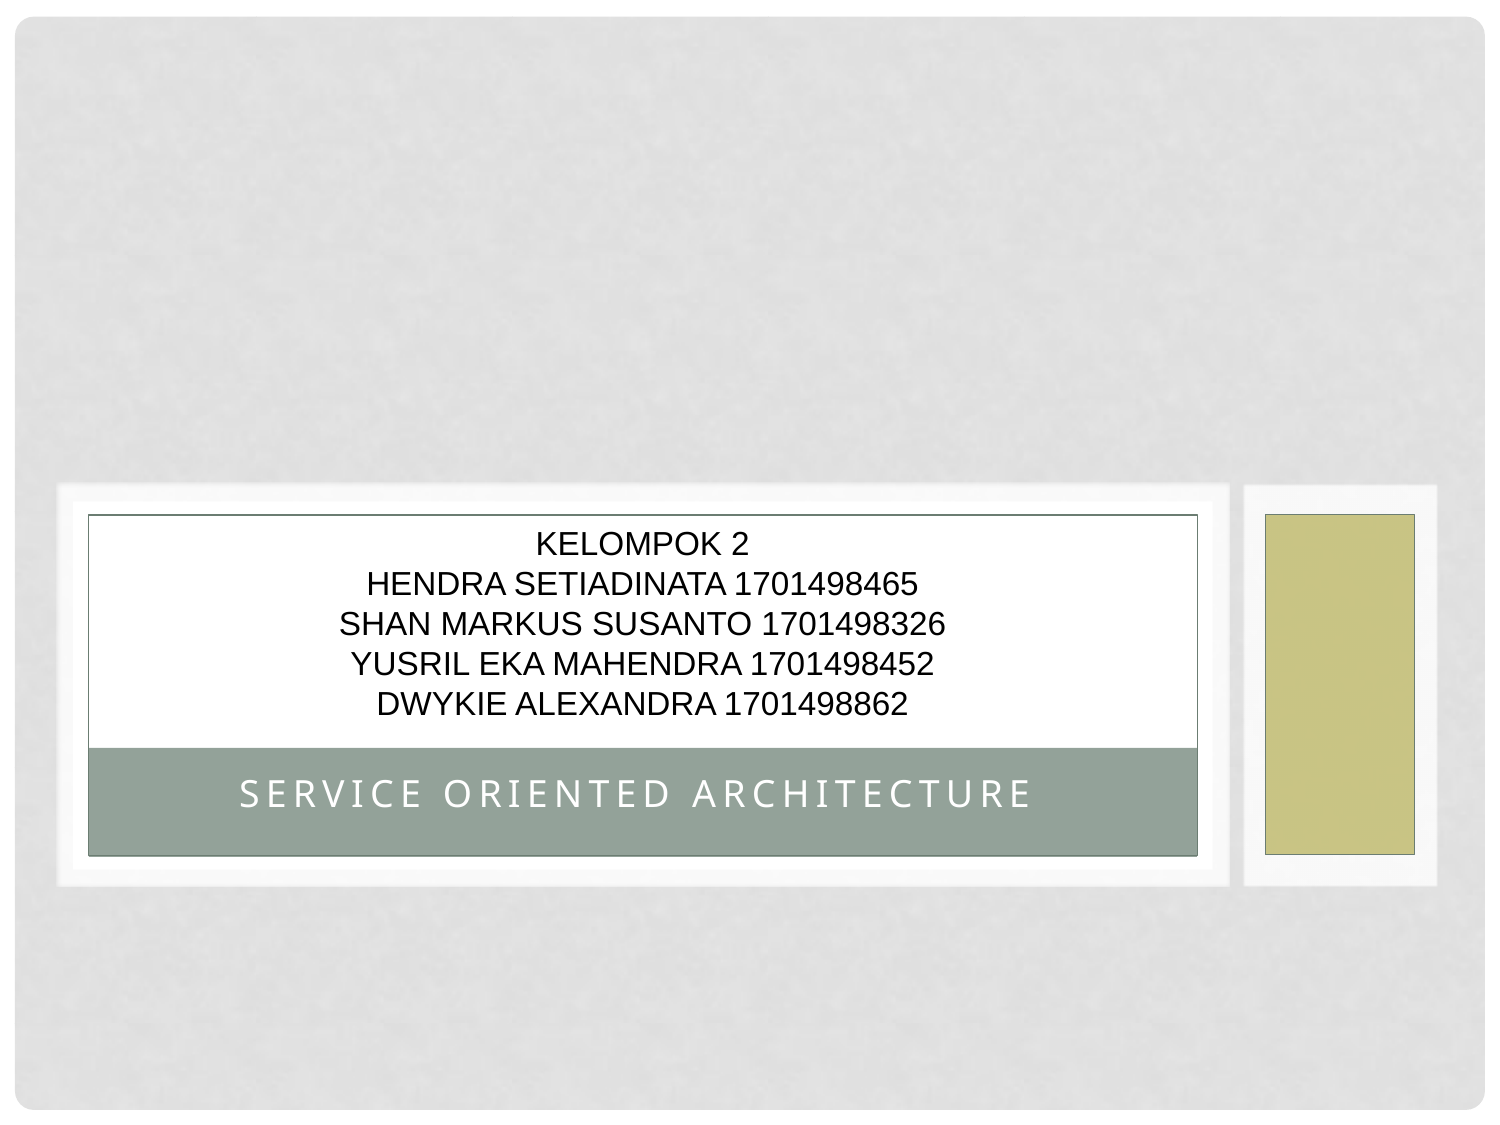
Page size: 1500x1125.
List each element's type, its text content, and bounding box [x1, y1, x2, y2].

title Kelompok 2 HENDRA SETIADINATA 1701498465 SHAN MARKUS SUSANTO 1701498326 YUSRIL EKA MAHENDRA 1701498452 DWYKIE ALEXANDRA 1701498862 [99, 529, 1187, 730]
subtitle Service oriented architecture [105, 762, 1181, 838]
